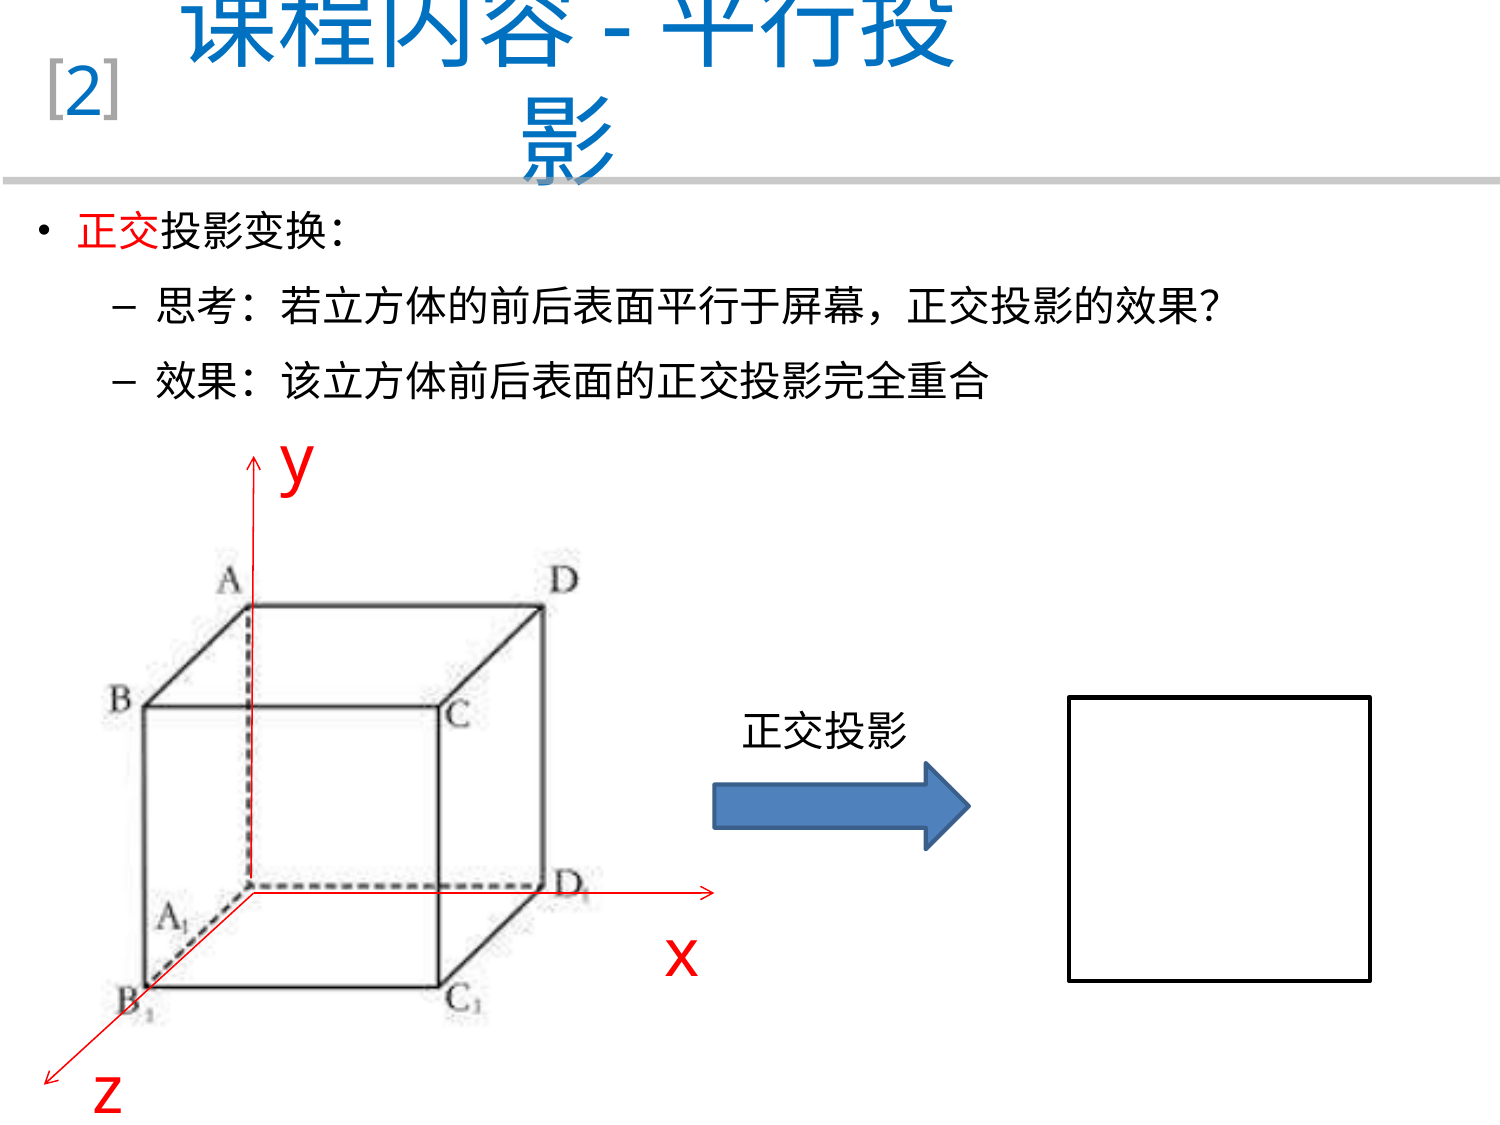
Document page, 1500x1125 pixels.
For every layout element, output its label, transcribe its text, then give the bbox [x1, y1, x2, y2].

text_box [1067, 695, 1372, 983]
text_box z [77, 1093, 139, 1125]
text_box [43, 892, 254, 1085]
picture [254, 894, 618, 1040]
text_box 2 [49, 41, 117, 137]
text_box 正交投影 [726, 697, 923, 763]
list 正交投影变换： 思考：若立方体的前后表面平行于屏幕，正交投影的效果？ 效果：该立方体前后表面的正交投影完全重合 [22, 184, 1480, 892]
picture [64, 538, 618, 892]
text_box [712, 761, 971, 852]
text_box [250, 455, 254, 879]
text_box x [649, 901, 715, 997]
text_box [1, 175, 1500, 186]
text_box [103, 58, 117, 121]
text_box [49, 58, 63, 121]
text_box y [265, 408, 327, 504]
text_box 课程内容-平行投影 [117, 0, 1019, 175]
